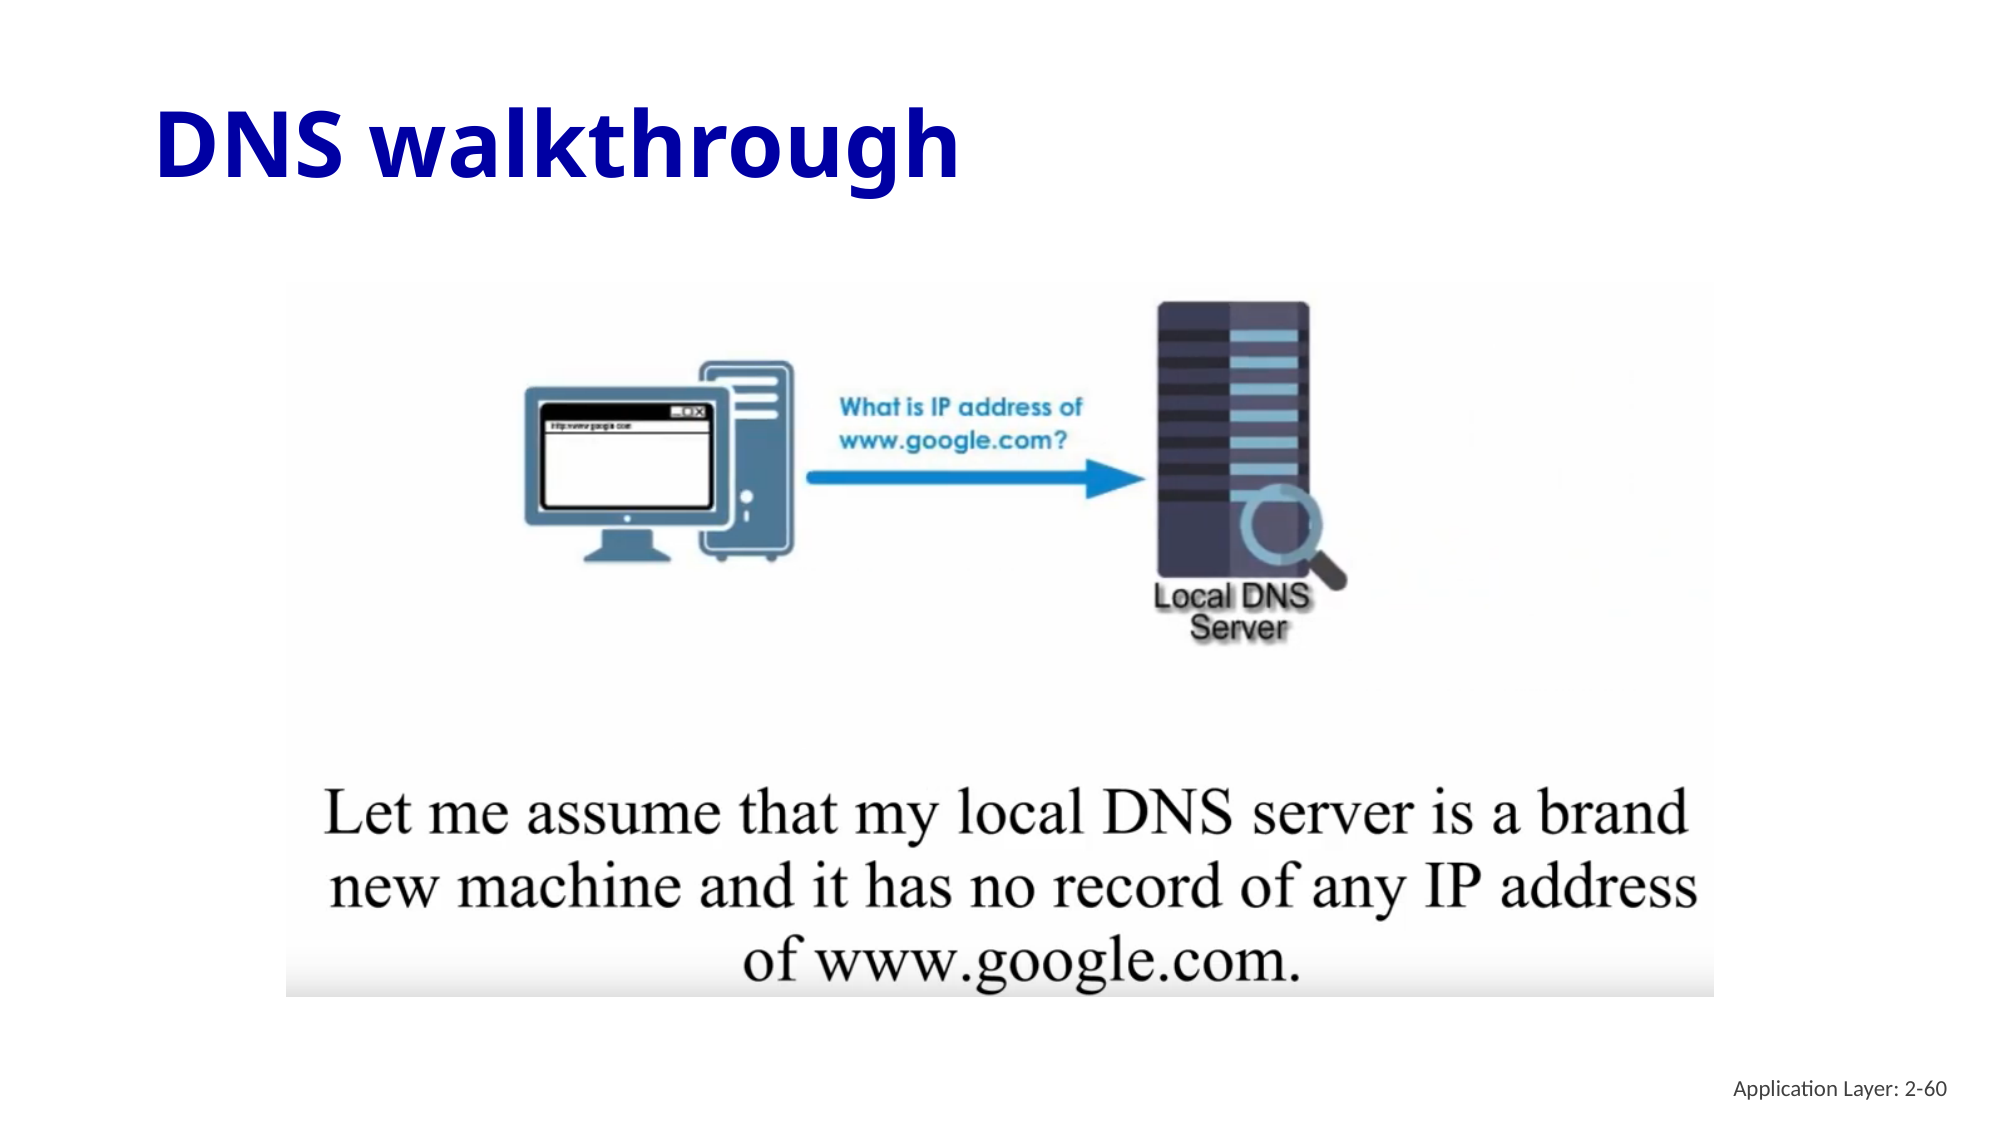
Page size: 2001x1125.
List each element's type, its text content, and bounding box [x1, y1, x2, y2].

title DNS walkthrough [137, 74, 1863, 221]
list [286, 282, 1714, 997]
slide_number Application Layer: 2-60 [1512, 1056, 1963, 1117]
